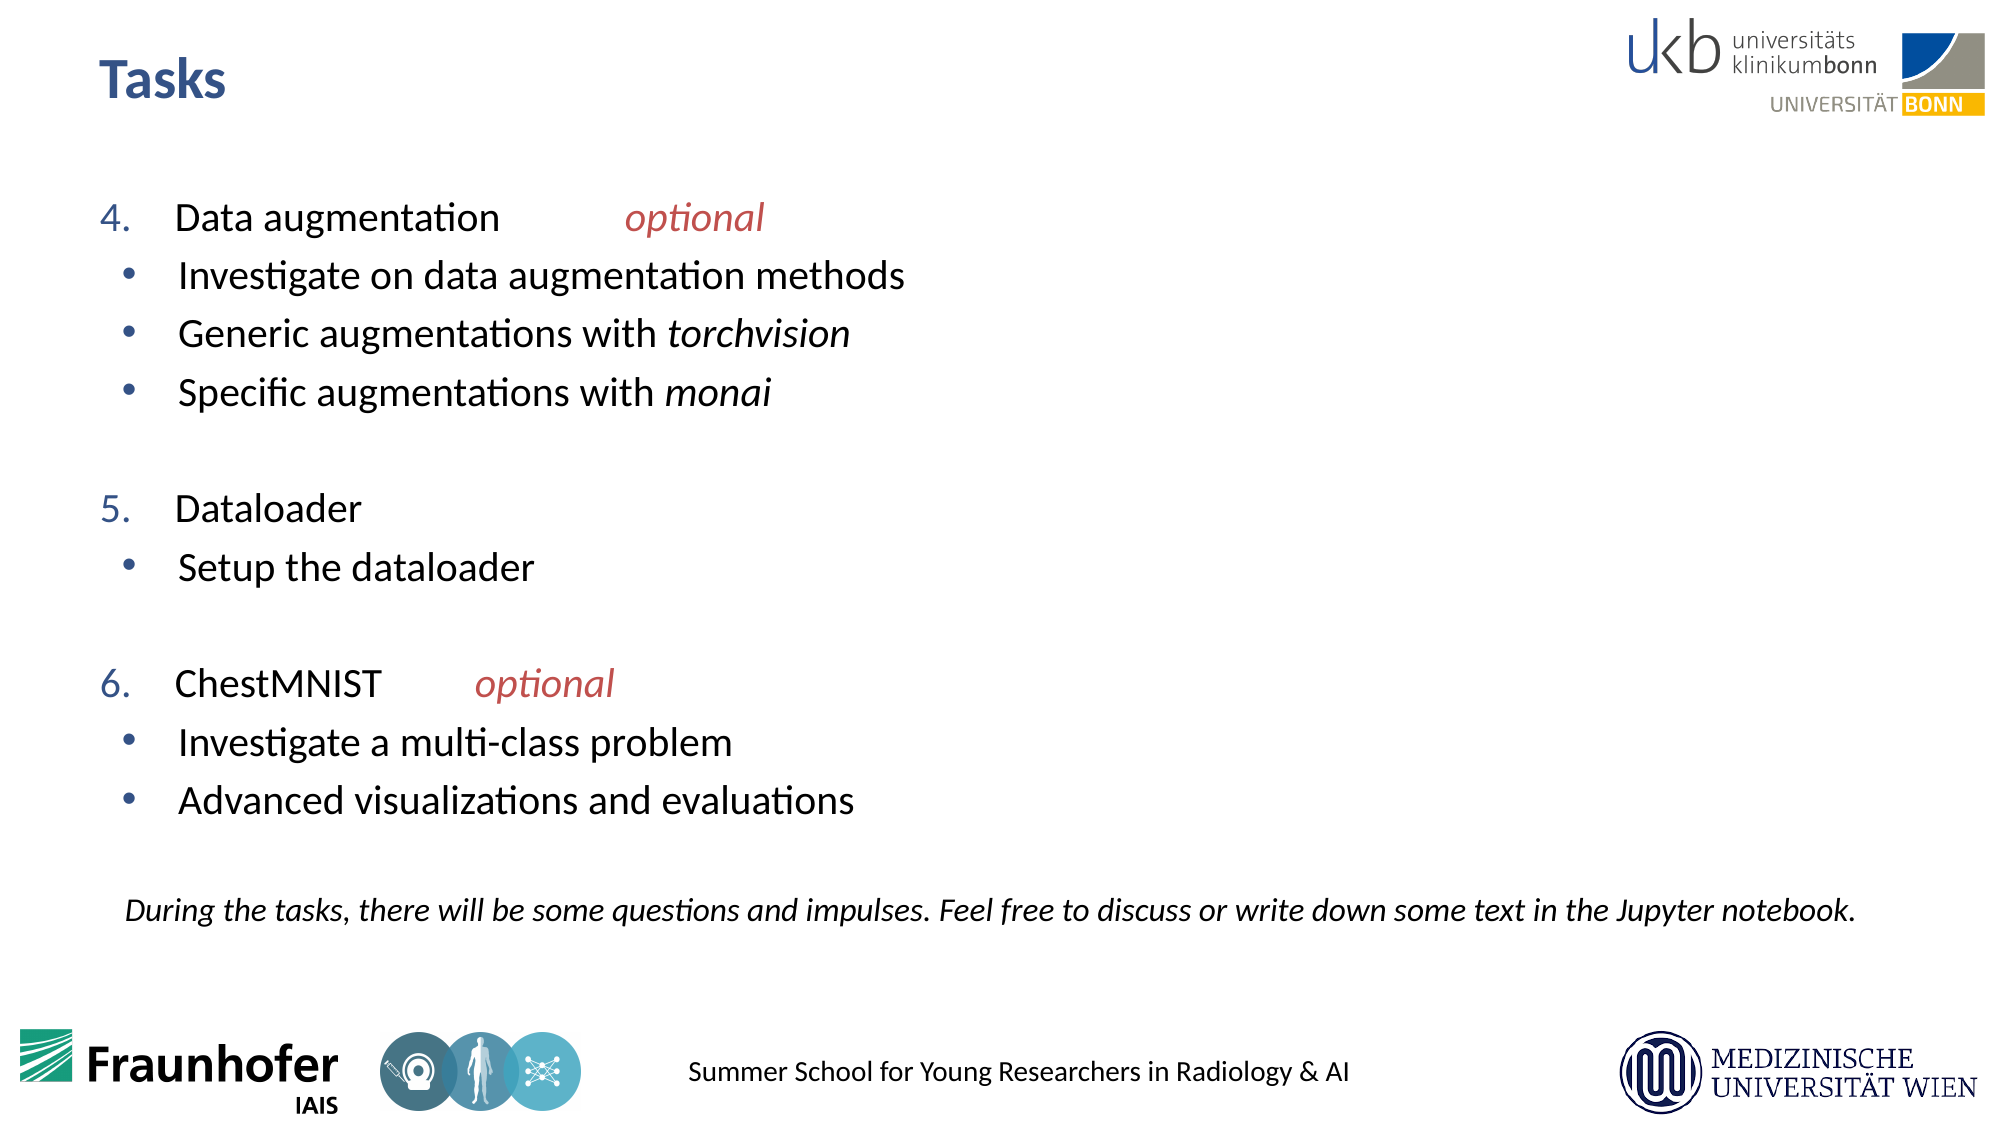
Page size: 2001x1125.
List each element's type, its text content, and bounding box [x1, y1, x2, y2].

picture [1629, 18, 1985, 116]
title Tasks [99, 33, 1563, 129]
picture [380, 1032, 581, 1111]
list Data augmentation optional Investigate on data augmentation methods Generic augmentations with torchvision Specific augmentations with monai Dataloader Setup the dataloader ChestMNIST optional Investigate a multi-class problem Advanced visualizations and evaluations During the tasks, there will be some questions and impulses. Feel free to discuss or write down some text in the Jupyter notebook. [99, 189, 1900, 997]
picture [20, 1029, 338, 1114]
picture [1607, 1018, 1992, 1125]
